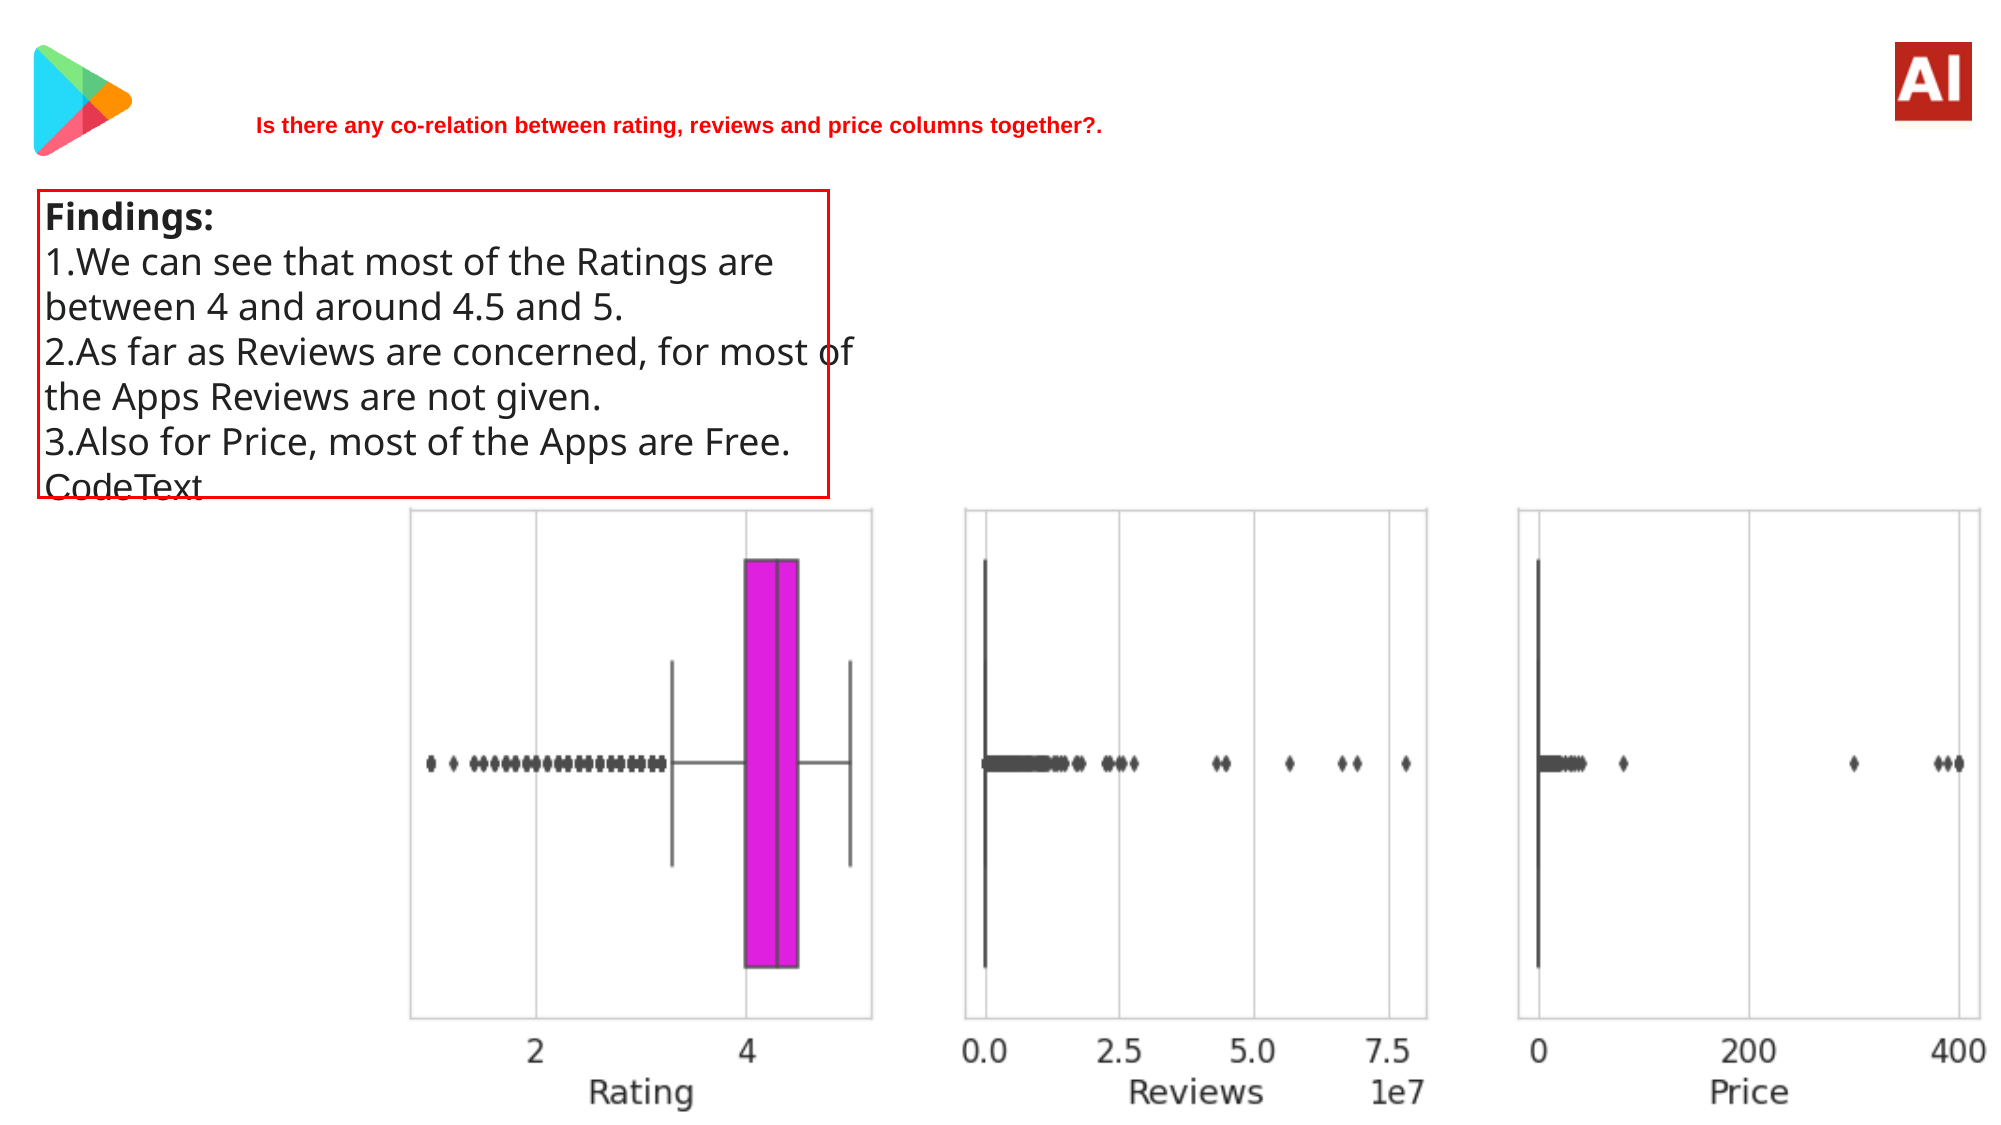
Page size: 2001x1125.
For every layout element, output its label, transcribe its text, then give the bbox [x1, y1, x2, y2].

text_box [38, 190, 829, 498]
title Is there any co-relation between rating, reviews and price columns together?. [235, 105, 1880, 174]
picture [1894, 42, 1972, 130]
text_box [27, 45, 138, 156]
text_box Findings: We can see that most of the Ratings are between 4 and around 4.5 and 5. As far as Reviews are concerned, for most of the Apps Reviews are not given. Also for Price, most of the Apps are Free. CodeText [29, 185, 877, 606]
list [397, 496, 2000, 1125]
